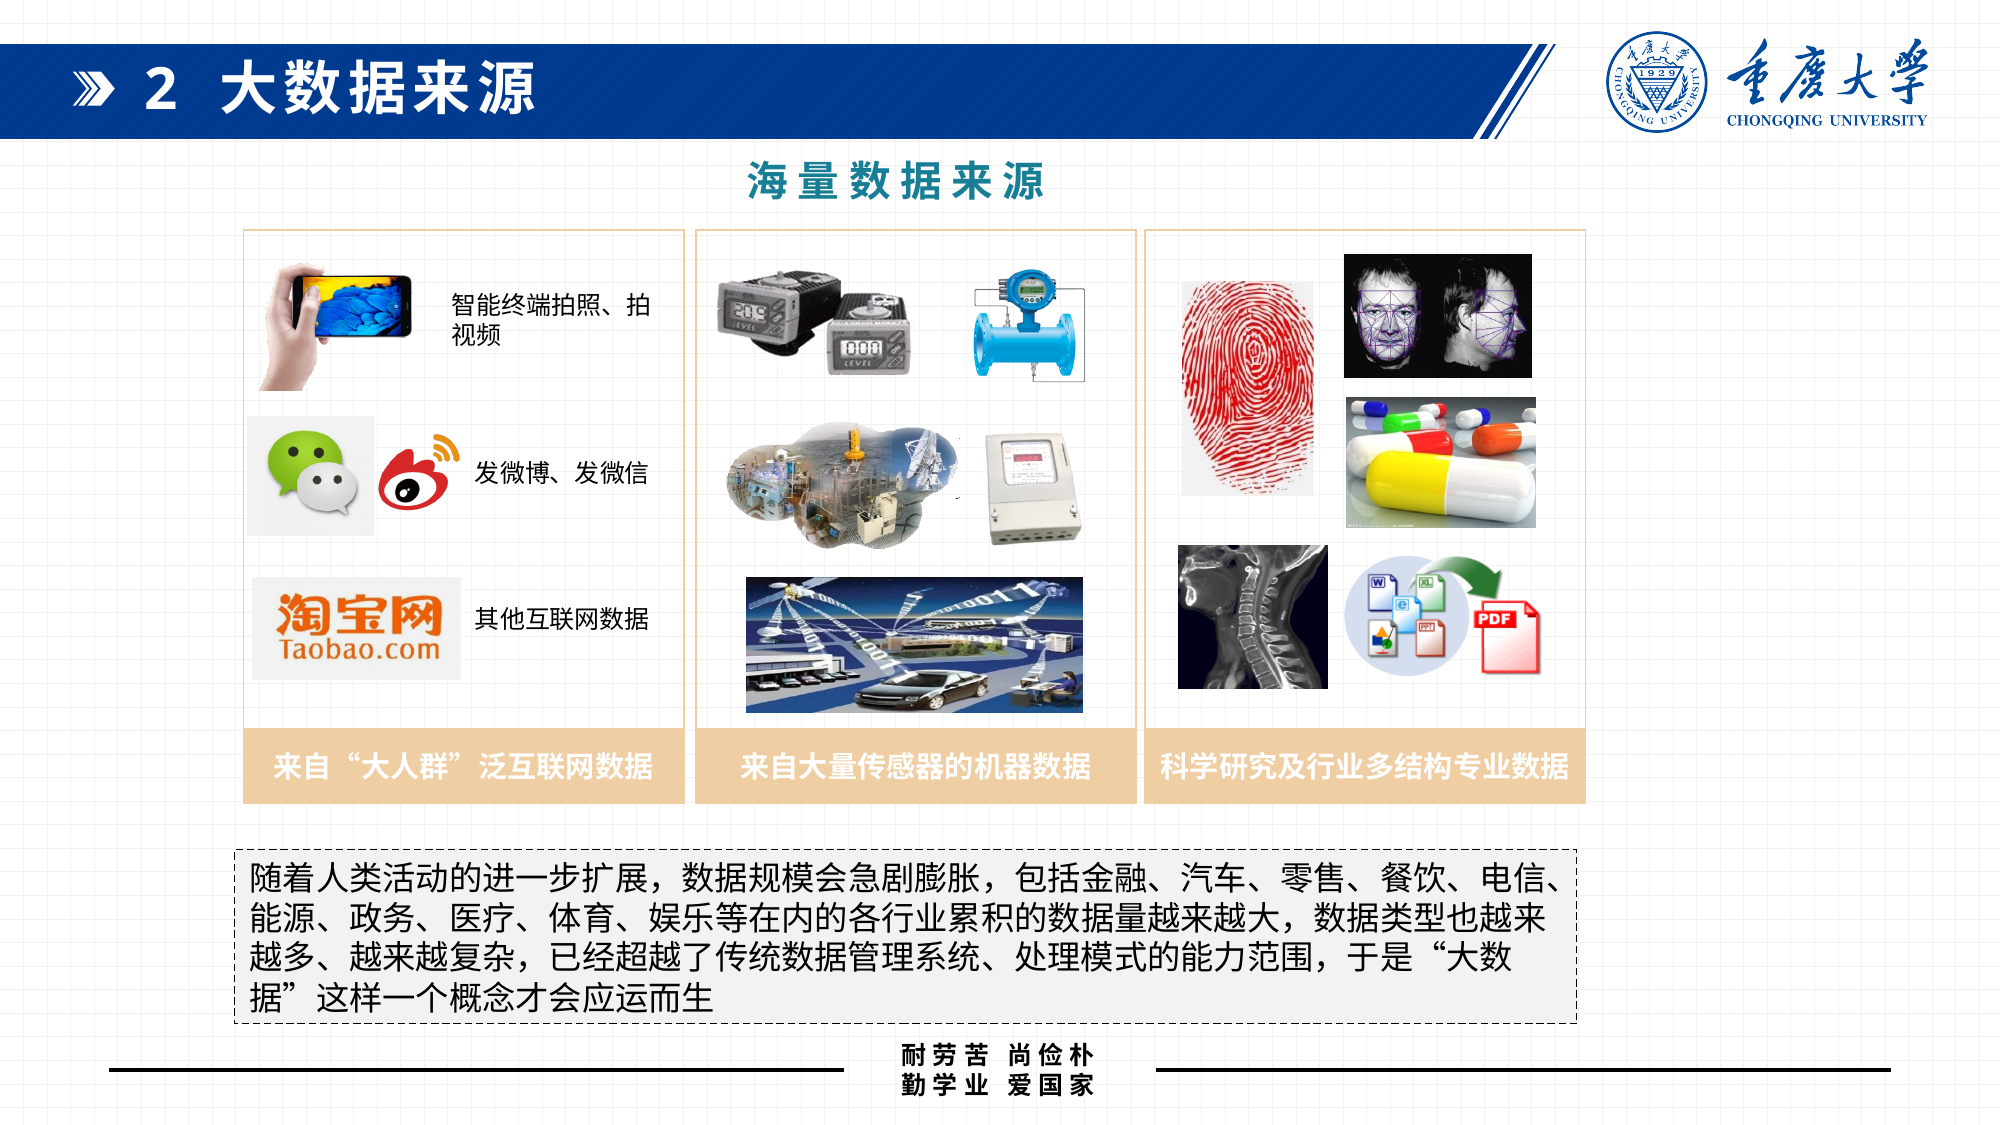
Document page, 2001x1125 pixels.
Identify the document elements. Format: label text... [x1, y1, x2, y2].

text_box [695, 230, 1137, 804]
picture [1606, 31, 1928, 133]
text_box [1145, 230, 1586, 804]
text_box 随着人类活动的进一步扩展，数据规模会急剧膨胀，包括金融、汽车、零售、餐饮、电信、能源、政务、医疗、体育、娱乐等在内的各行业累积的数据量越来越大，数据类型也越来越多、越来越复杂，已经超越了传统数据管理系统、处理模式的能力范围，于是“大数据”这样一个概念才会应运而生 [234, 849, 1577, 1024]
list 2 大数据来源 [108, 51, 1356, 136]
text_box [235, 230, 684, 804]
text_box 海 量 数 据 来 源 [731, 147, 1282, 213]
